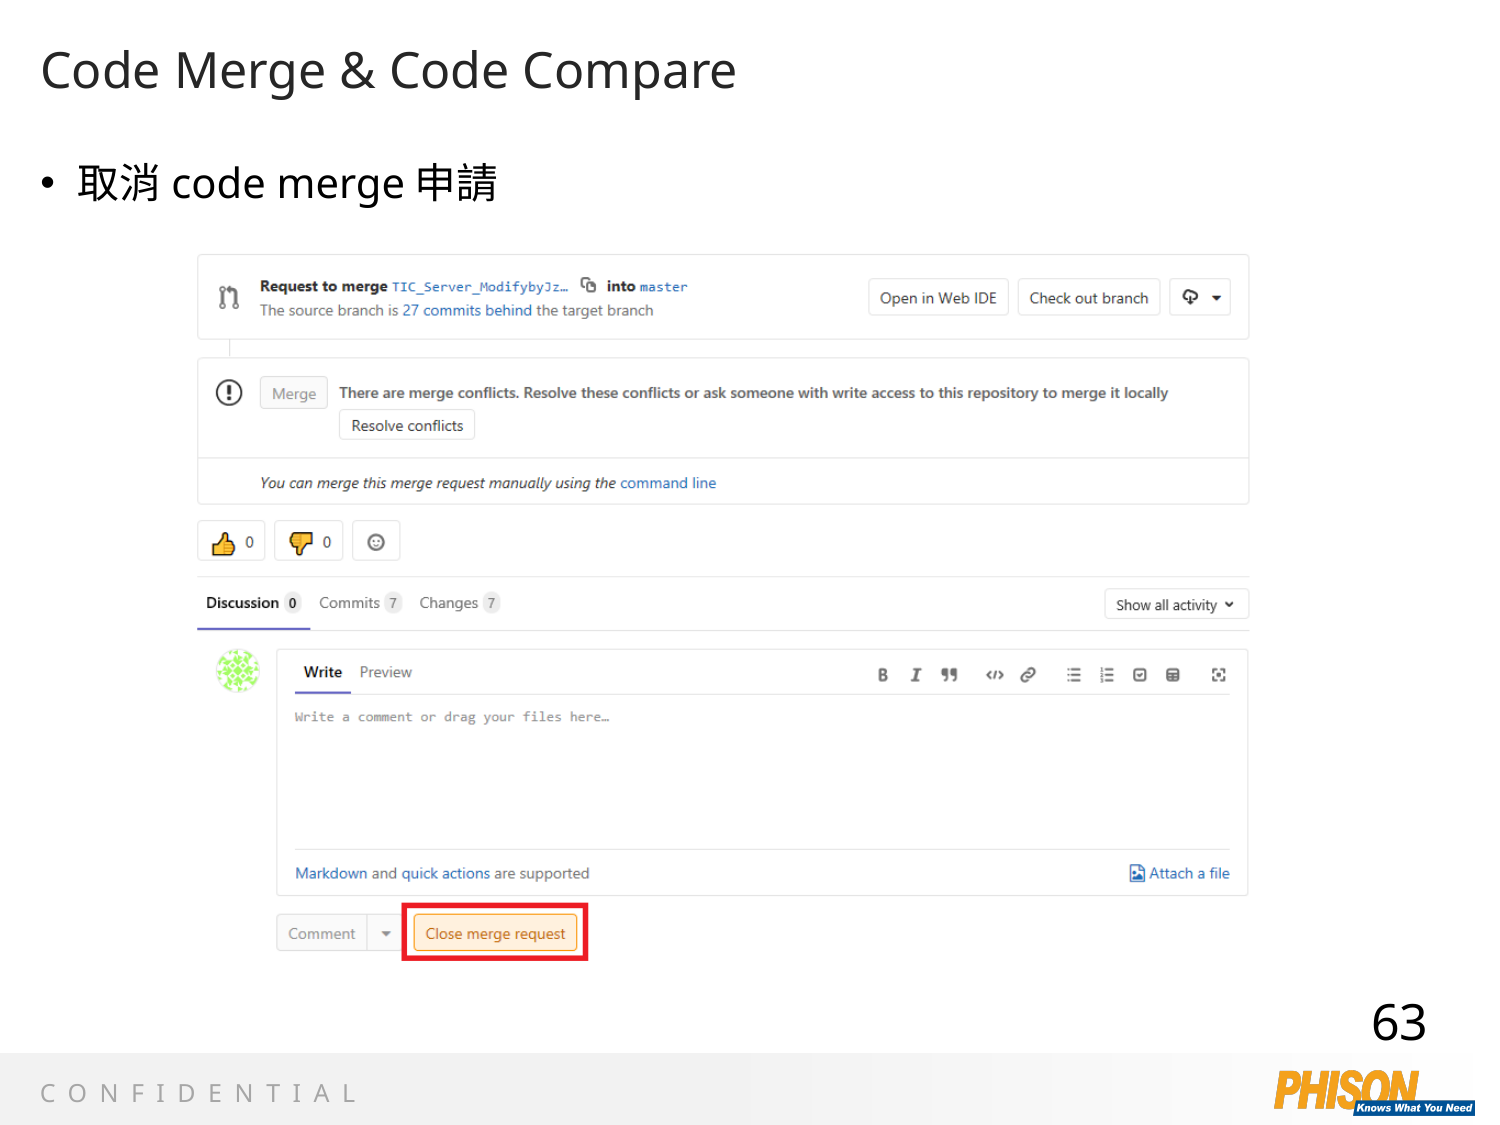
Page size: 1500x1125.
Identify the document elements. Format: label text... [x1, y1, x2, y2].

list 取消code merge申請 [25, 154, 1475, 1008]
title Code Merge & Code Compare [25, 20, 1475, 125]
picture [182, 243, 1411, 972]
slide_number 63 [1105, 982, 1443, 1043]
picture [1274, 1070, 1475, 1116]
